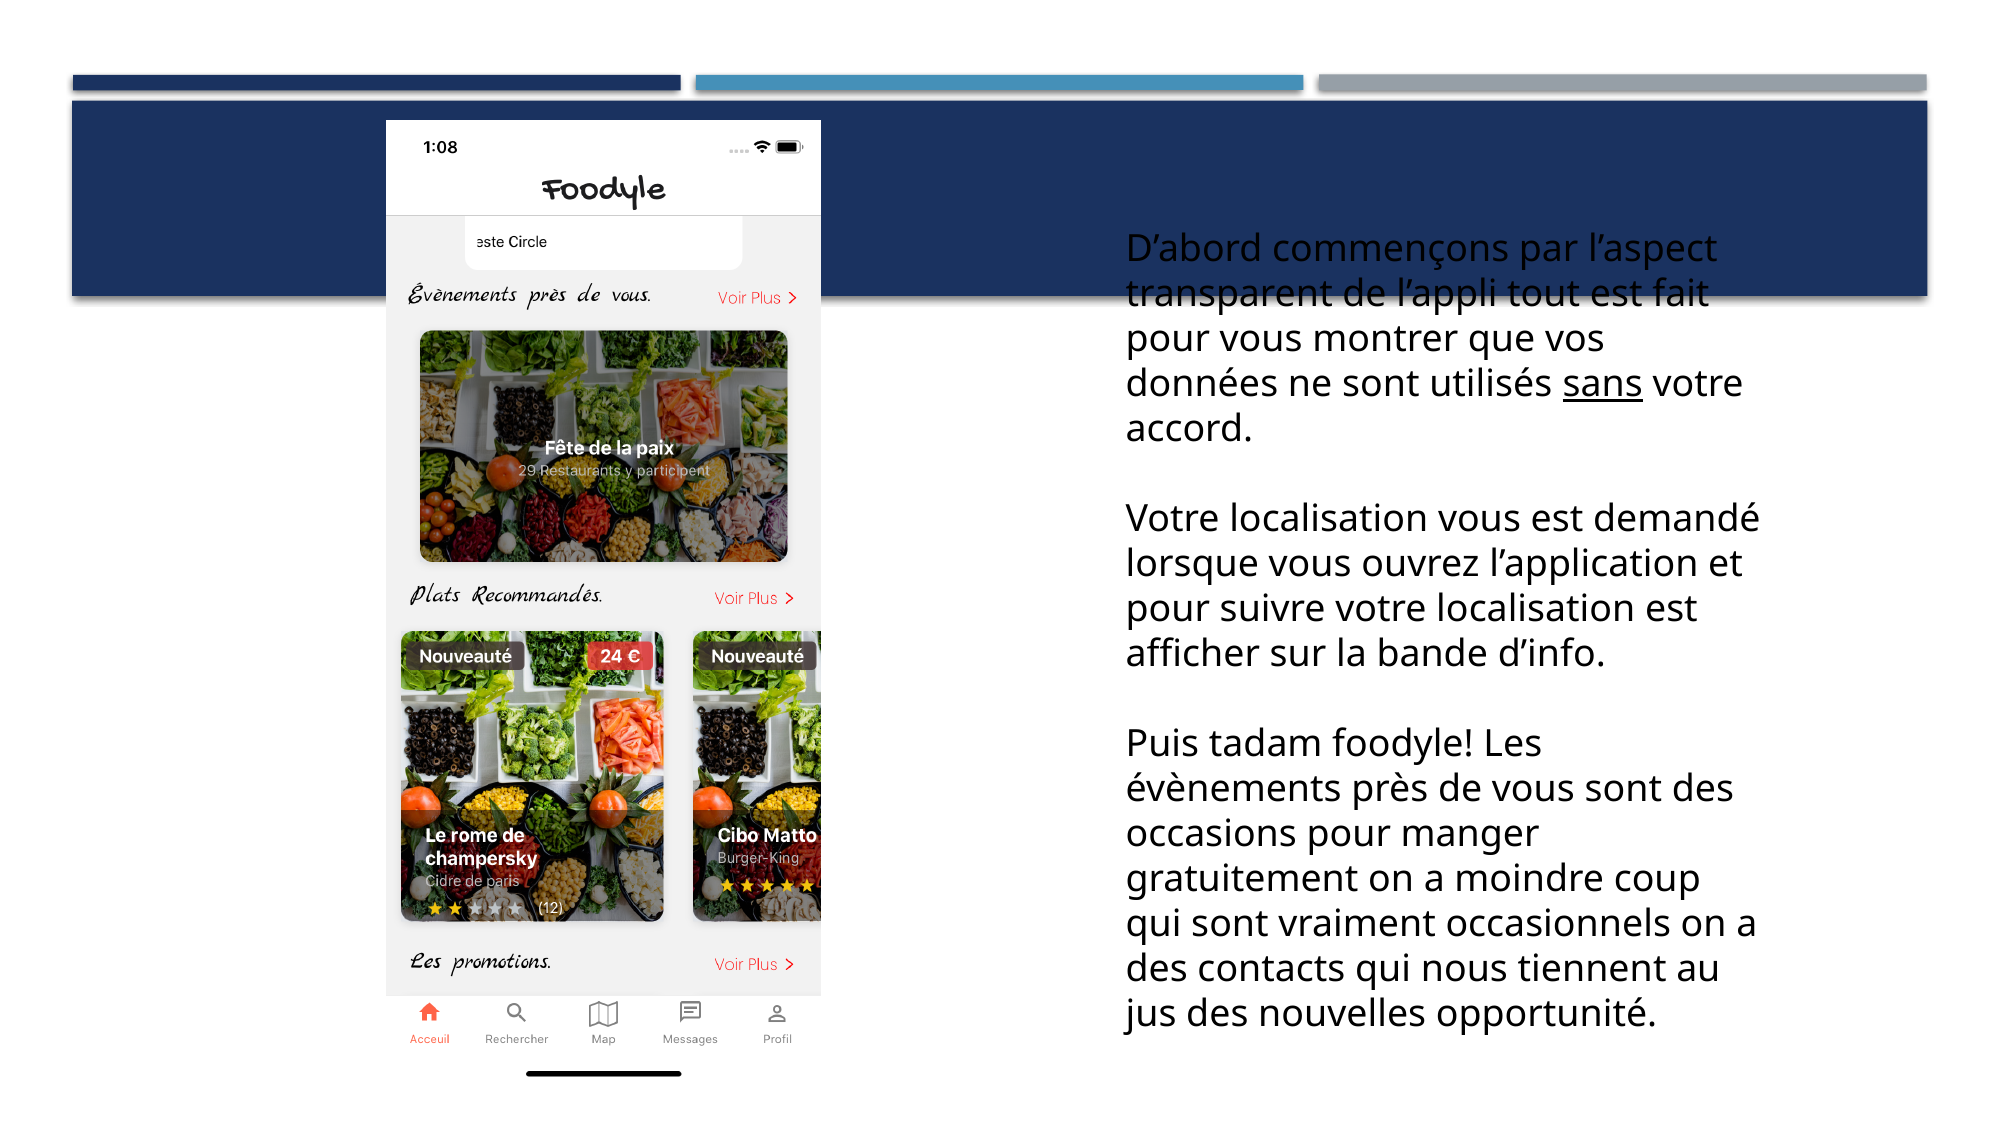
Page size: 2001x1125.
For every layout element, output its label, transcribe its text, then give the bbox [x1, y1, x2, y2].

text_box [121, 108, 1974, 318]
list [386, 120, 822, 1086]
text_box D’abord commençons par l’aspect transparent de l’appli tout est fait pour vous montrer que vos données ne sont utilisés sans votre accord. Votre localisation vous est demandé lorsque vous ouvrez l’application et pour suivre votre localisation est afficher sur la bande d’info. Puis tadam foodyle! Les évènements près de vous sont des occasions pour manger gratuitement on a moindre coup qui sont vraiment occasionnels on a des contacts qui nous tiennent au jus des nouvelles opportunité. [1110, 329, 1782, 1042]
